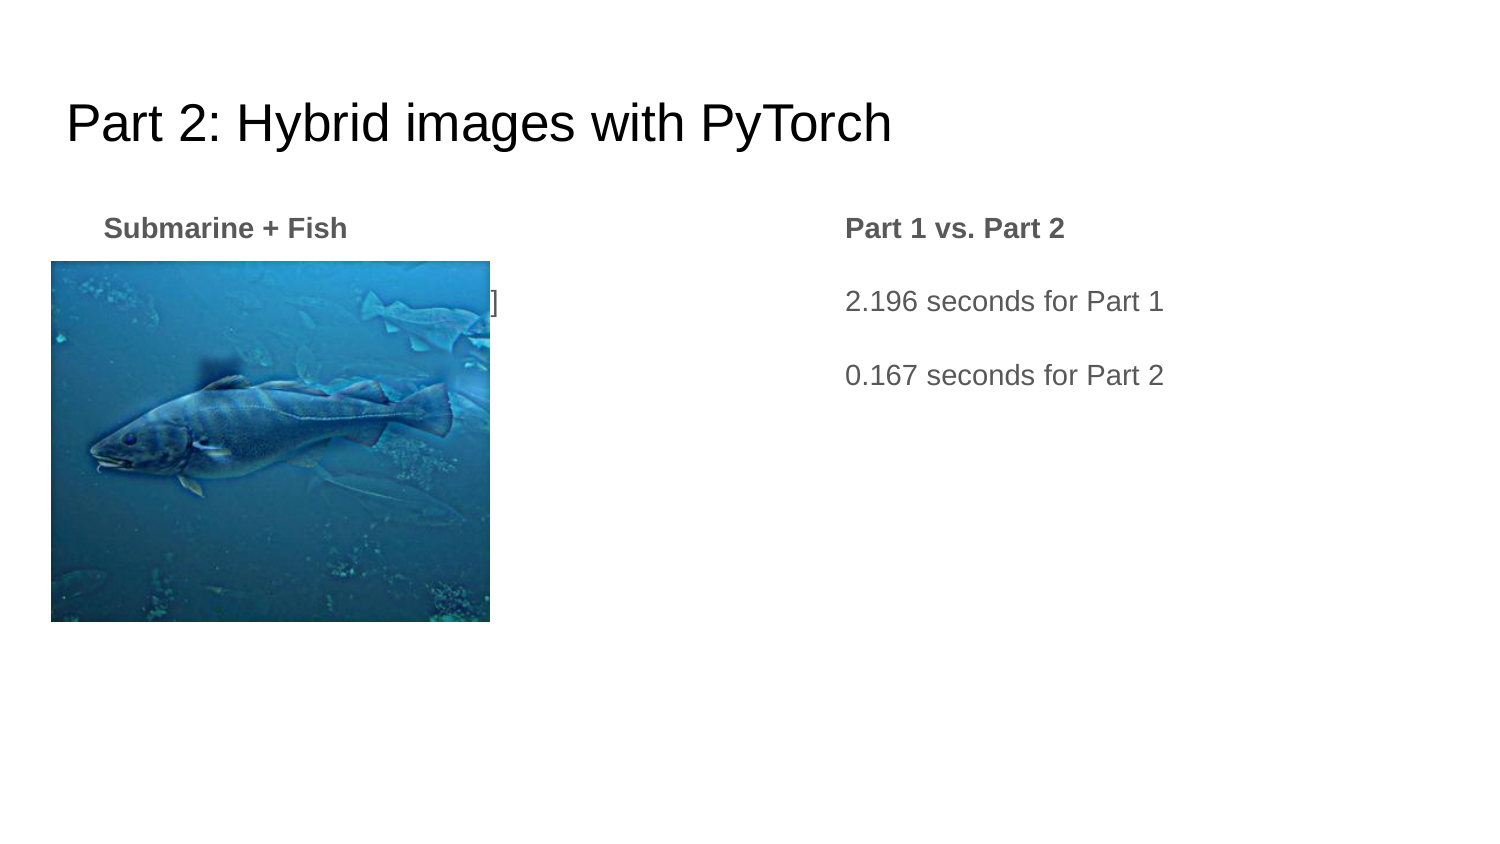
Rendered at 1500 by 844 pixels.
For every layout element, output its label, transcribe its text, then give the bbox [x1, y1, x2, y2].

picture [50, 261, 491, 622]
list Part 1 vs. Part 2 2.196 seconds for Part 1 0.167 seconds for Part 2 [792, 189, 1449, 750]
title Part 2: Hybrid images with PyTorch [51, 72, 1449, 167]
list Submarine + Fish [insert your hybrid image here] [51, 189, 708, 750]
